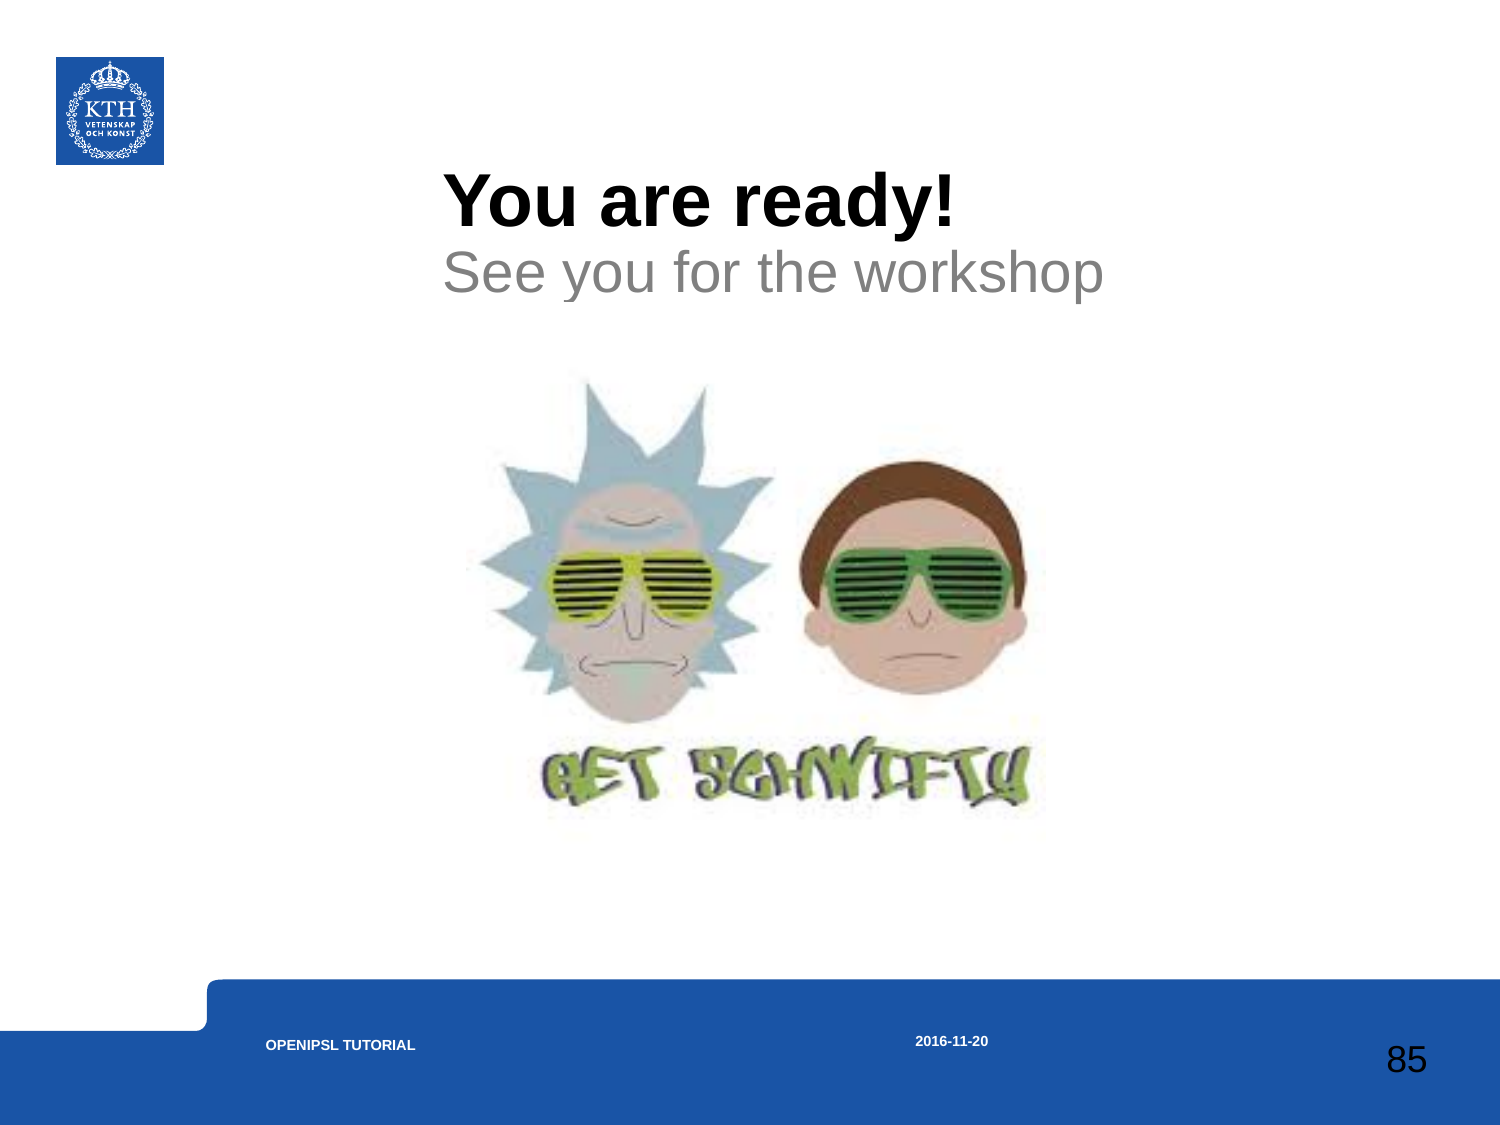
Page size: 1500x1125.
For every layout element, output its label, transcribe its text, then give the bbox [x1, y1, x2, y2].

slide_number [915, 1031, 1266, 1092]
footer OpenIPSL Tutorial [265, 1034, 741, 1095]
title You are ready! See you for the workshop [442, 147, 1211, 304]
picture [466, 302, 1046, 882]
slide_number 85 [1340, 1034, 1428, 1095]
